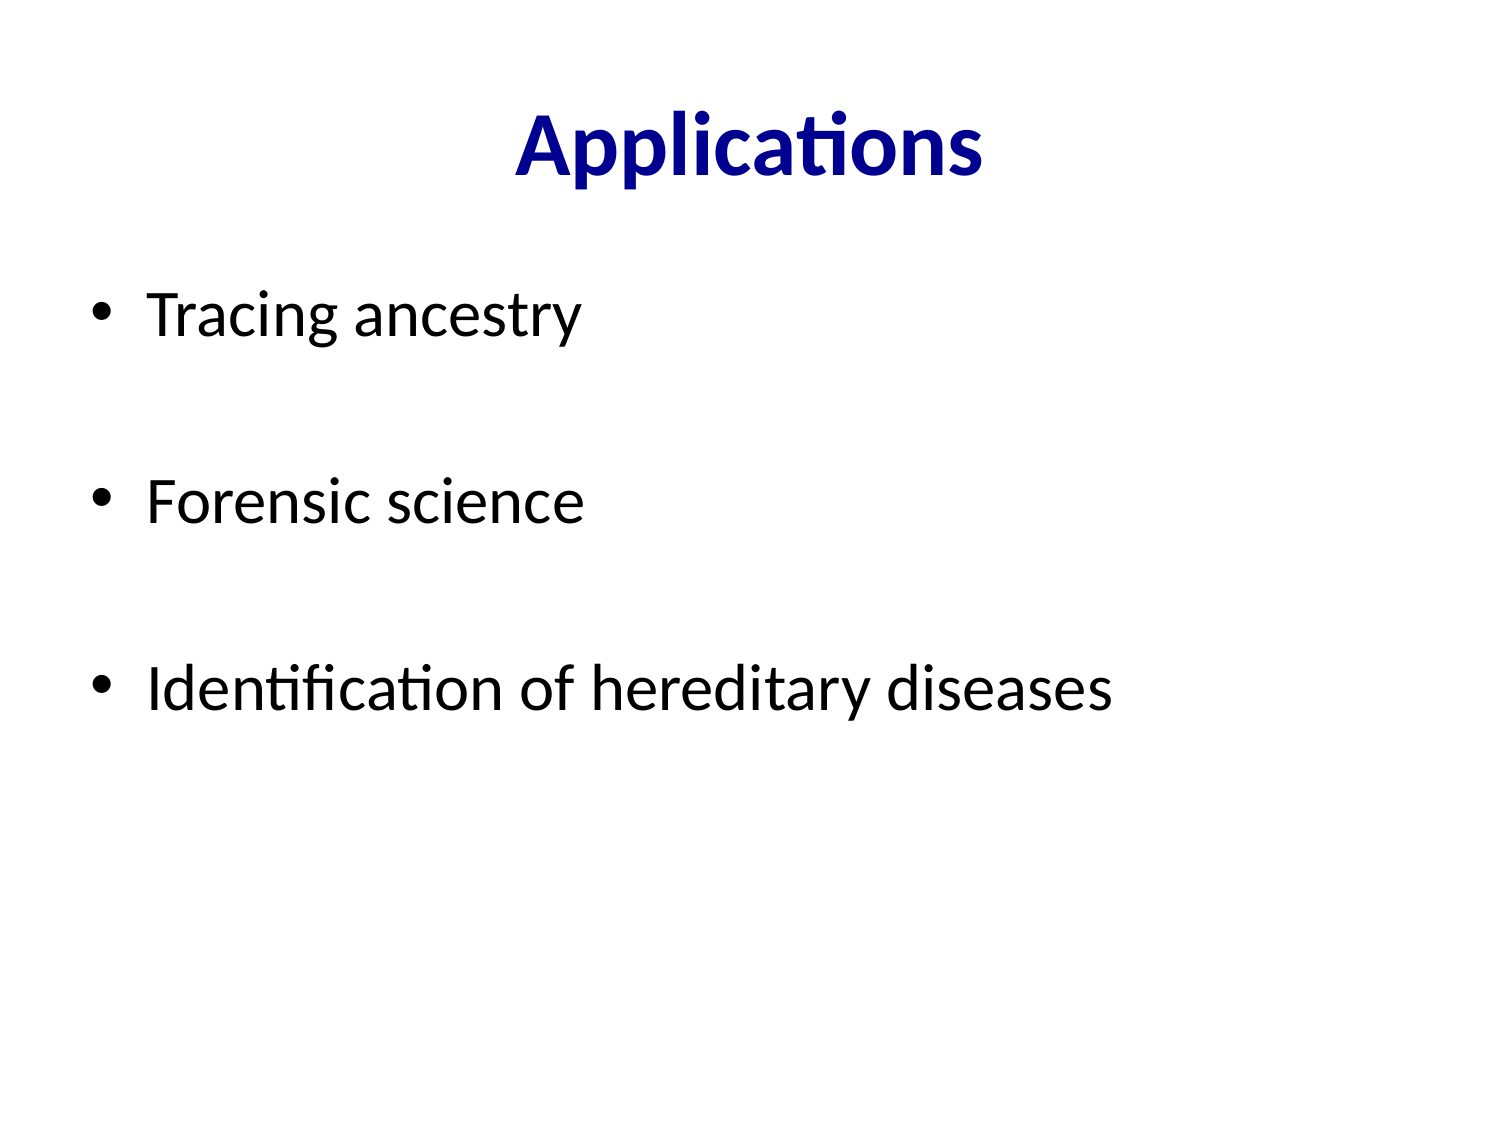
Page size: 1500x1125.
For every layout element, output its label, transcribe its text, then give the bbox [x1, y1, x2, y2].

list Tracing ancestry Forensic science Identification of hereditary diseases [75, 262, 1425, 1005]
title Applications [75, 45, 1425, 233]
